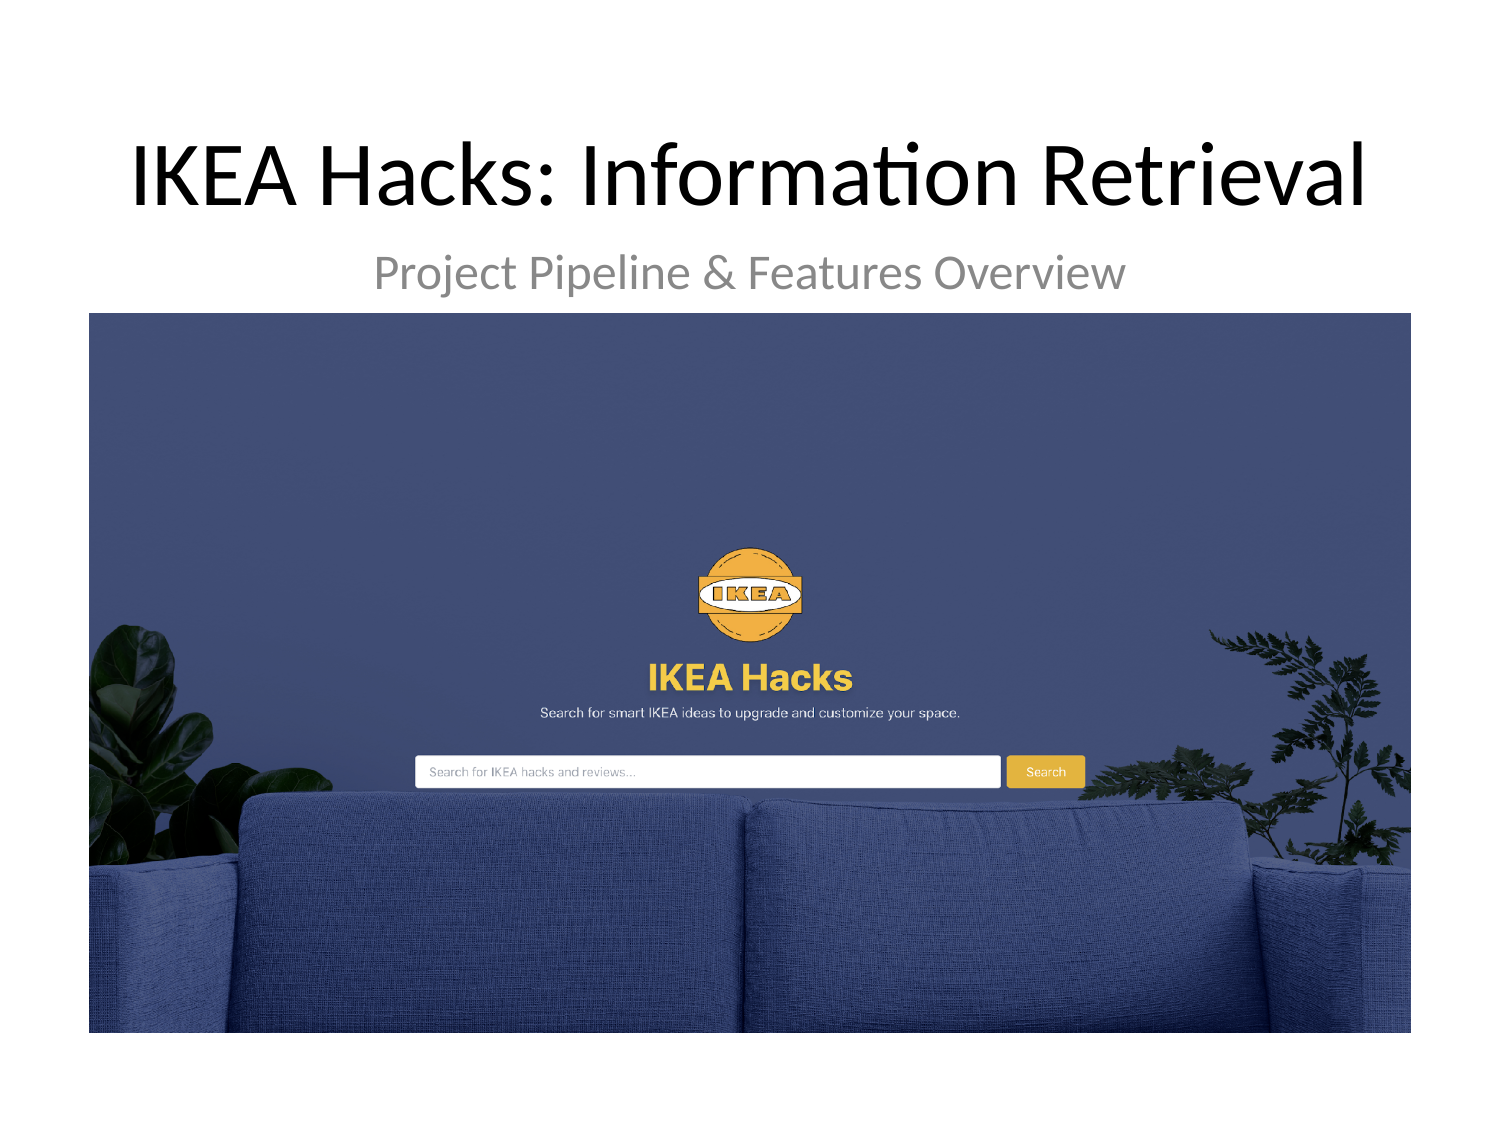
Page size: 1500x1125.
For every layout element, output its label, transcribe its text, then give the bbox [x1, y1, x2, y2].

title IKEA Hacks: Information Retrieval [111, 47, 1388, 290]
picture [89, 313, 1411, 1033]
subtitle Project Pipeline & Features Overview [224, 231, 1276, 313]
